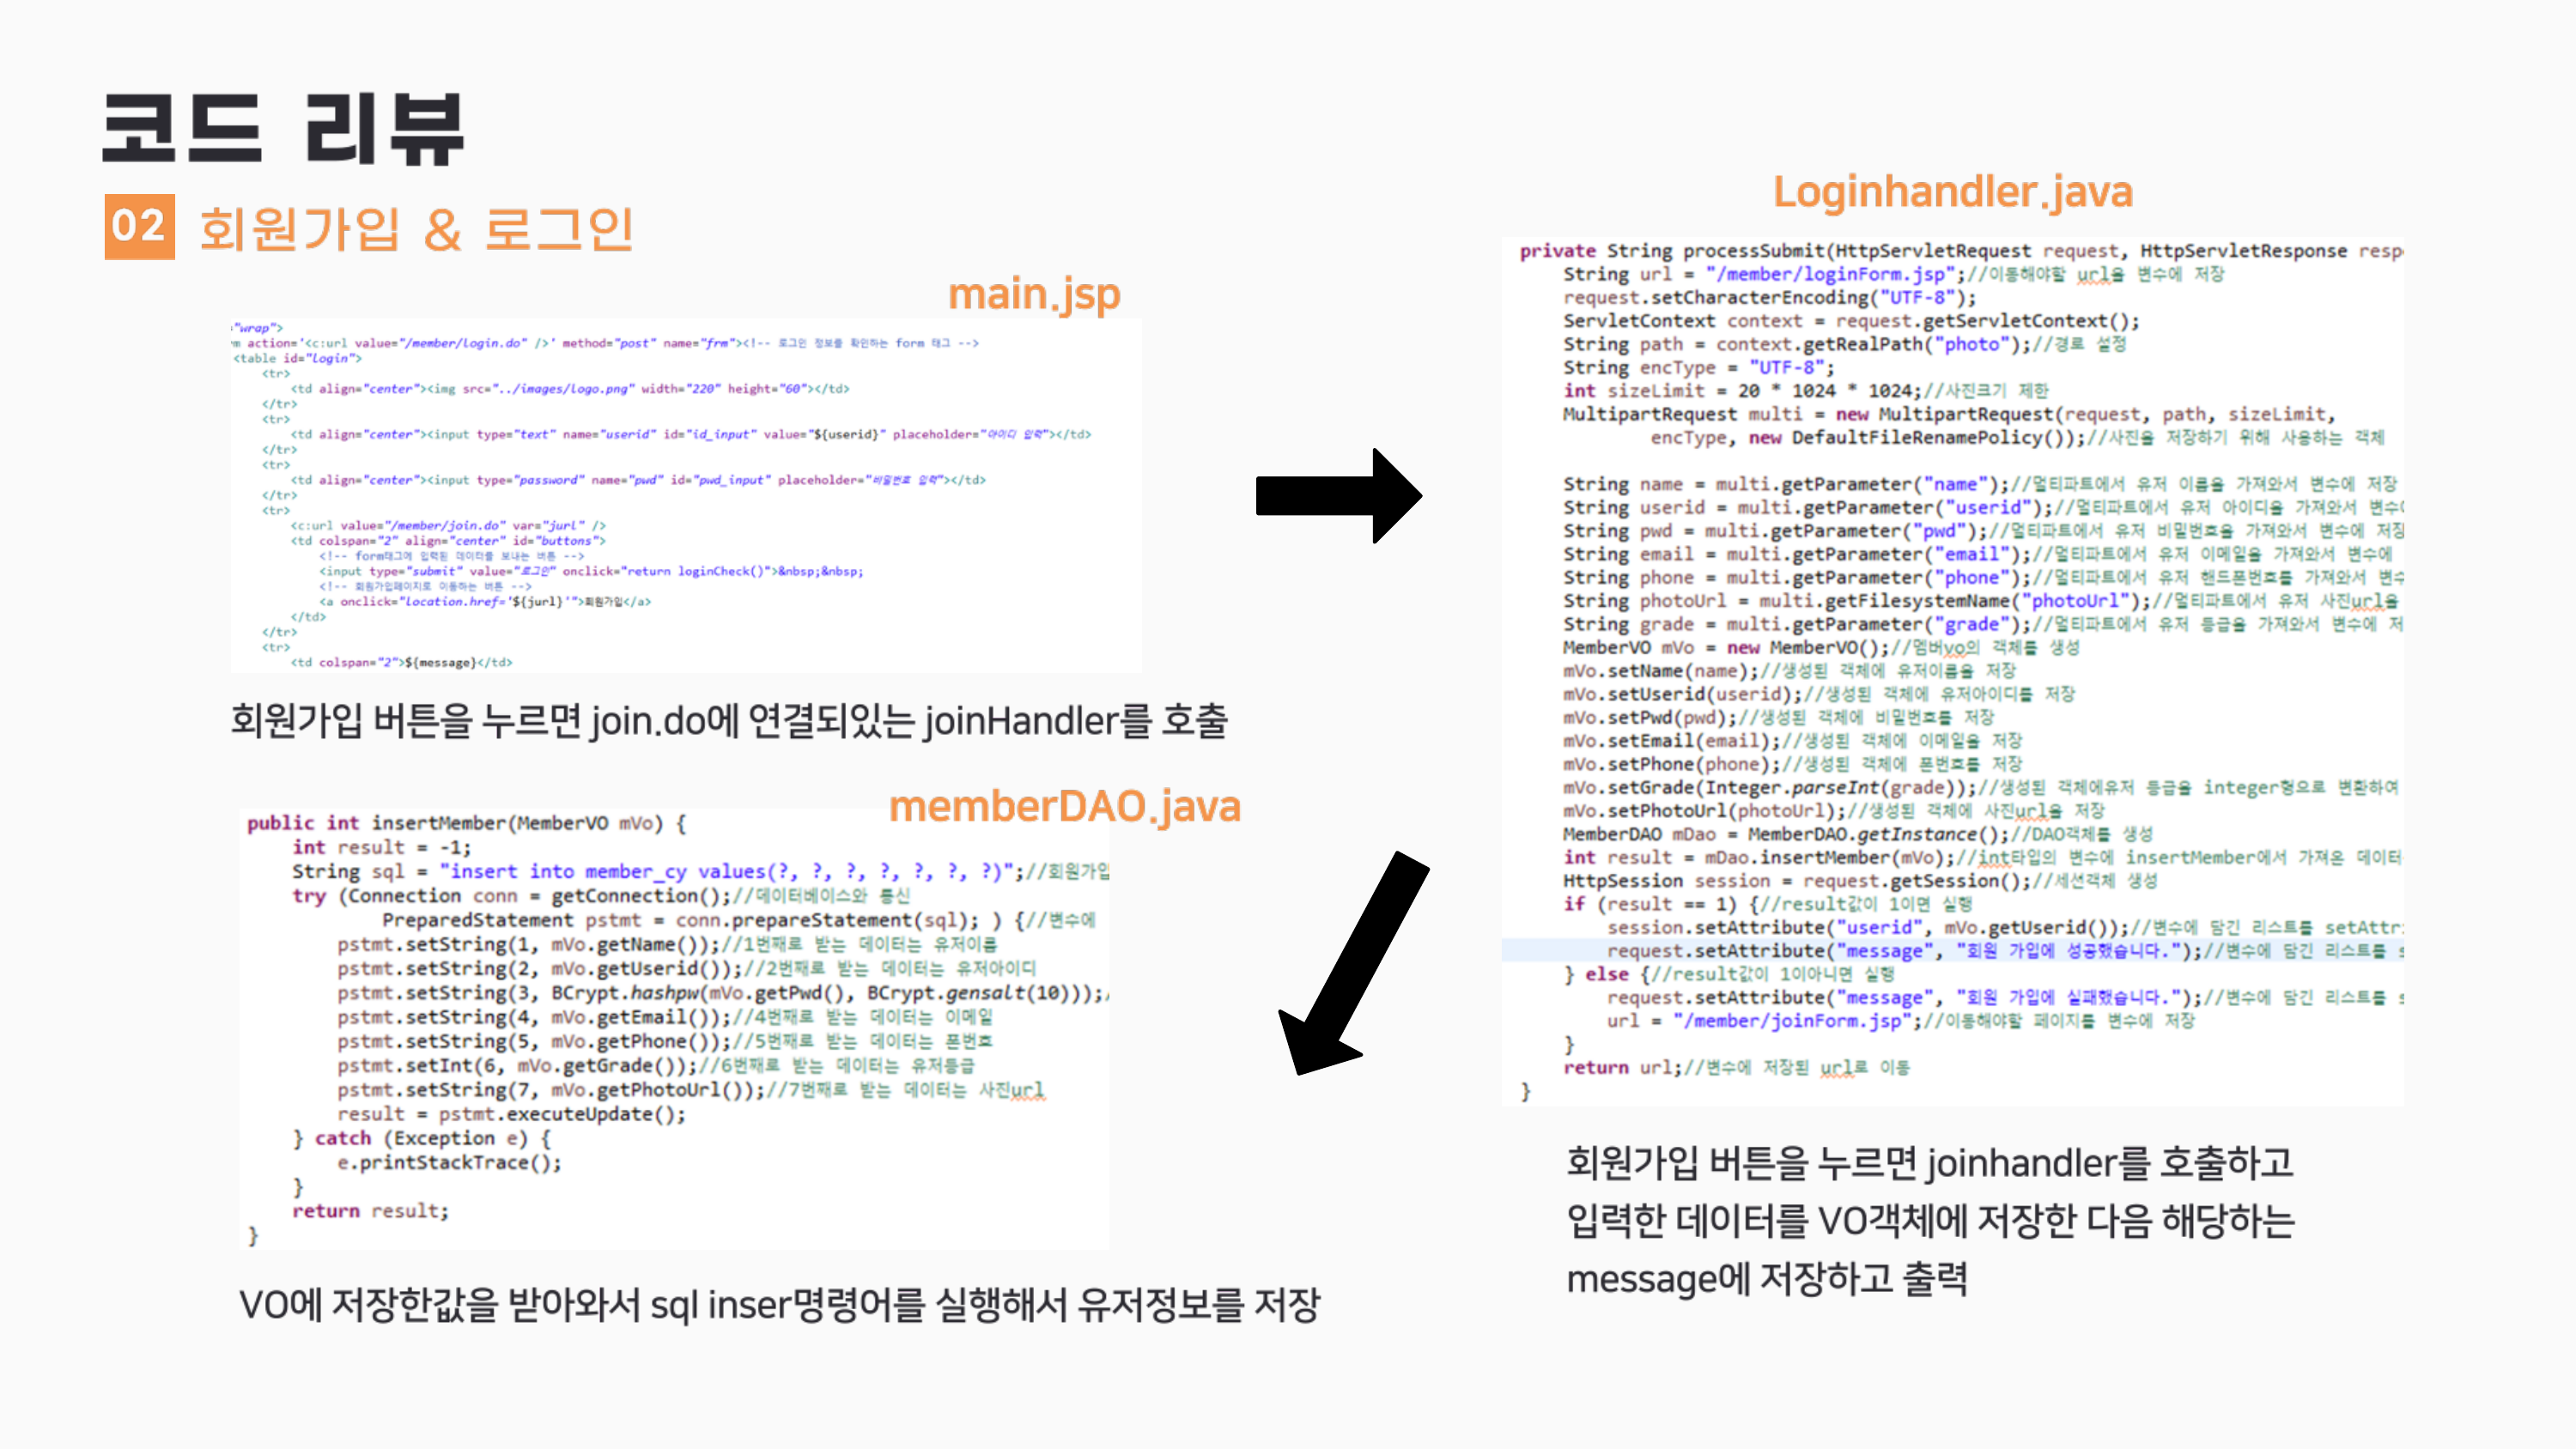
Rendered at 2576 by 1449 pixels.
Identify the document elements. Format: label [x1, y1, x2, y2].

picture [225, 691, 1248, 761]
picture [87, 68, 657, 274]
text_box [1278, 851, 1431, 1076]
text_box [104, 193, 175, 260]
picture [881, 772, 1259, 852]
picture [1561, 1134, 2314, 1319]
picture [1766, 156, 2154, 236]
picture [234, 1275, 1339, 1352]
text_box [240, 809, 1110, 1250]
text_box [1502, 237, 2404, 1106]
text_box [230, 318, 1143, 673]
text_box [1256, 448, 1423, 544]
picture [941, 259, 1141, 318]
